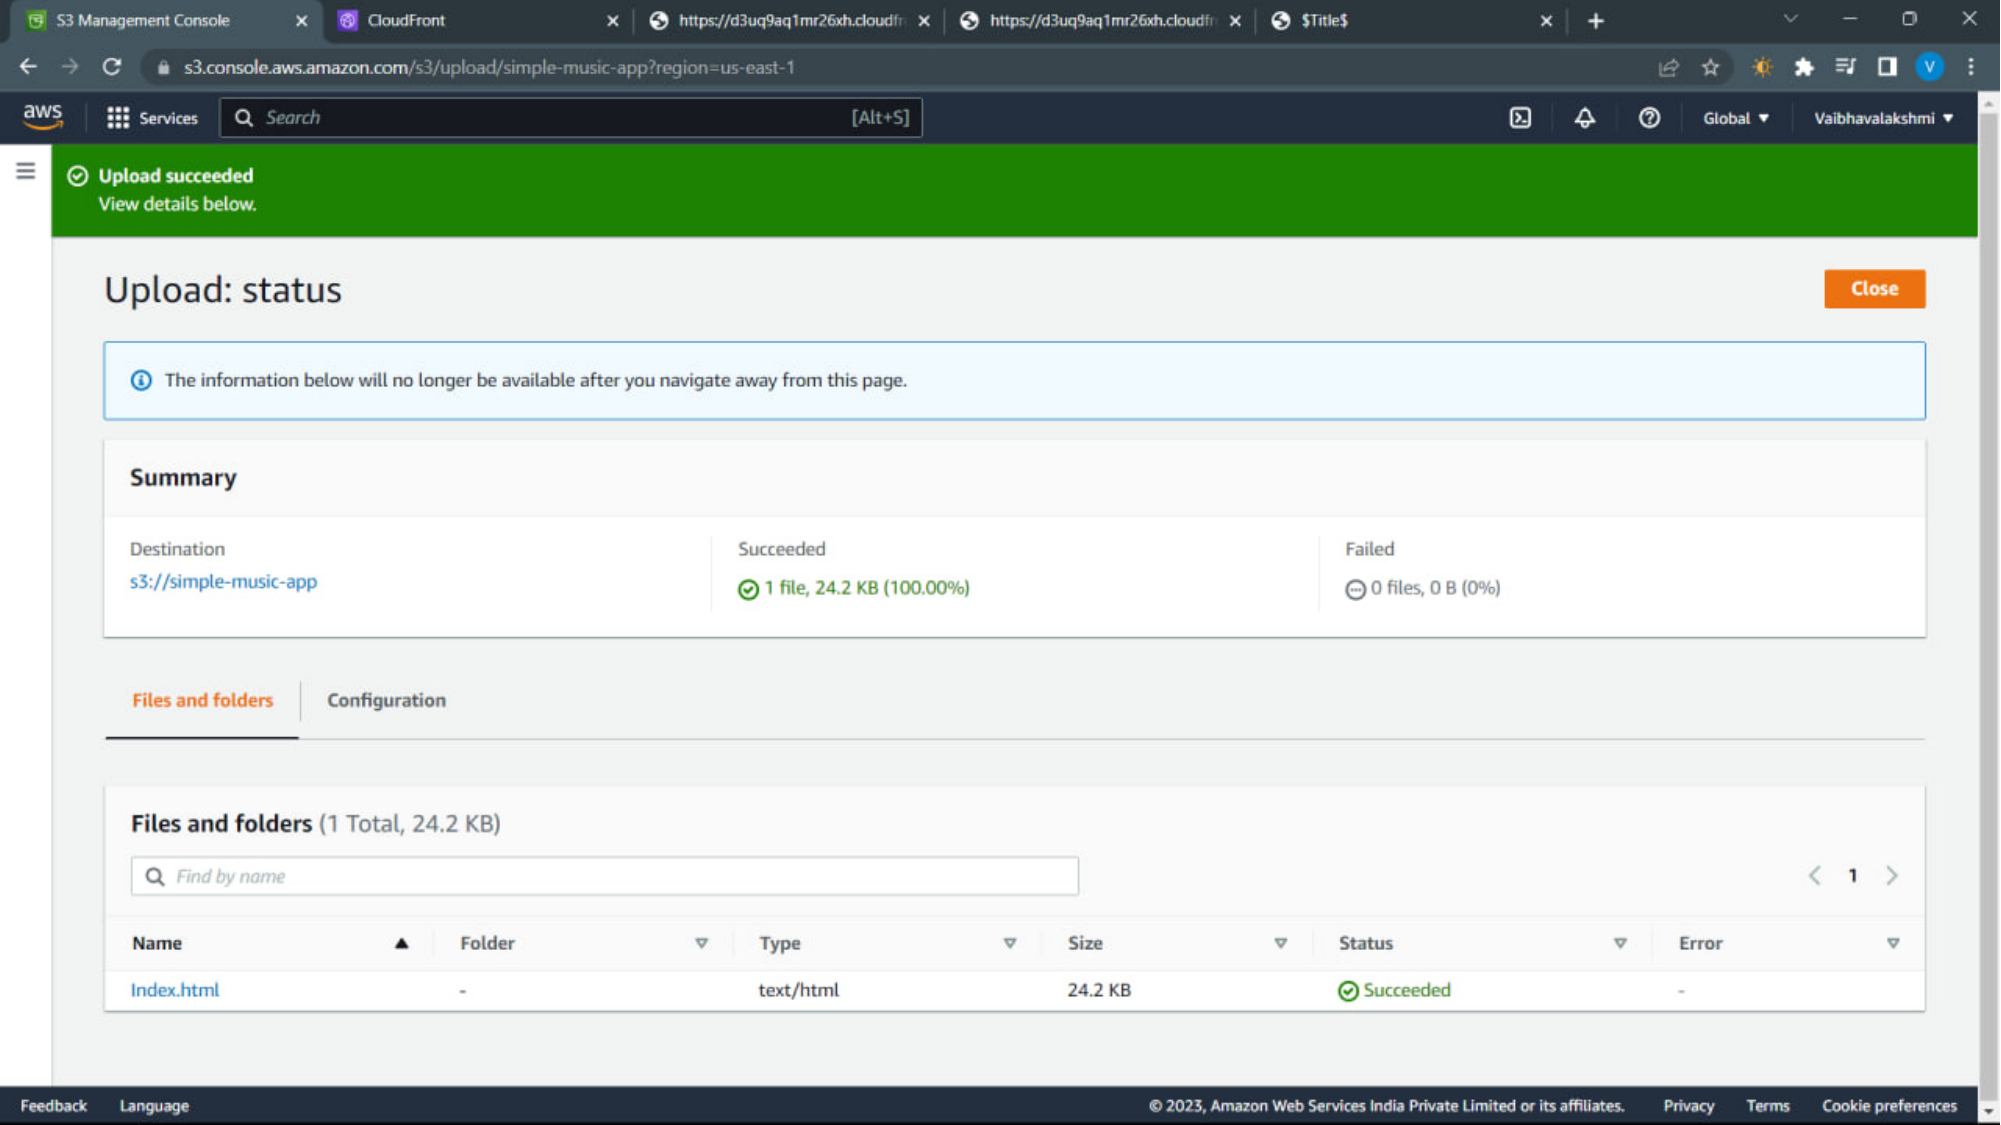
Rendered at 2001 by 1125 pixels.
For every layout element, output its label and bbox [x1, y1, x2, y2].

list [0, 0, 2000, 1125]
